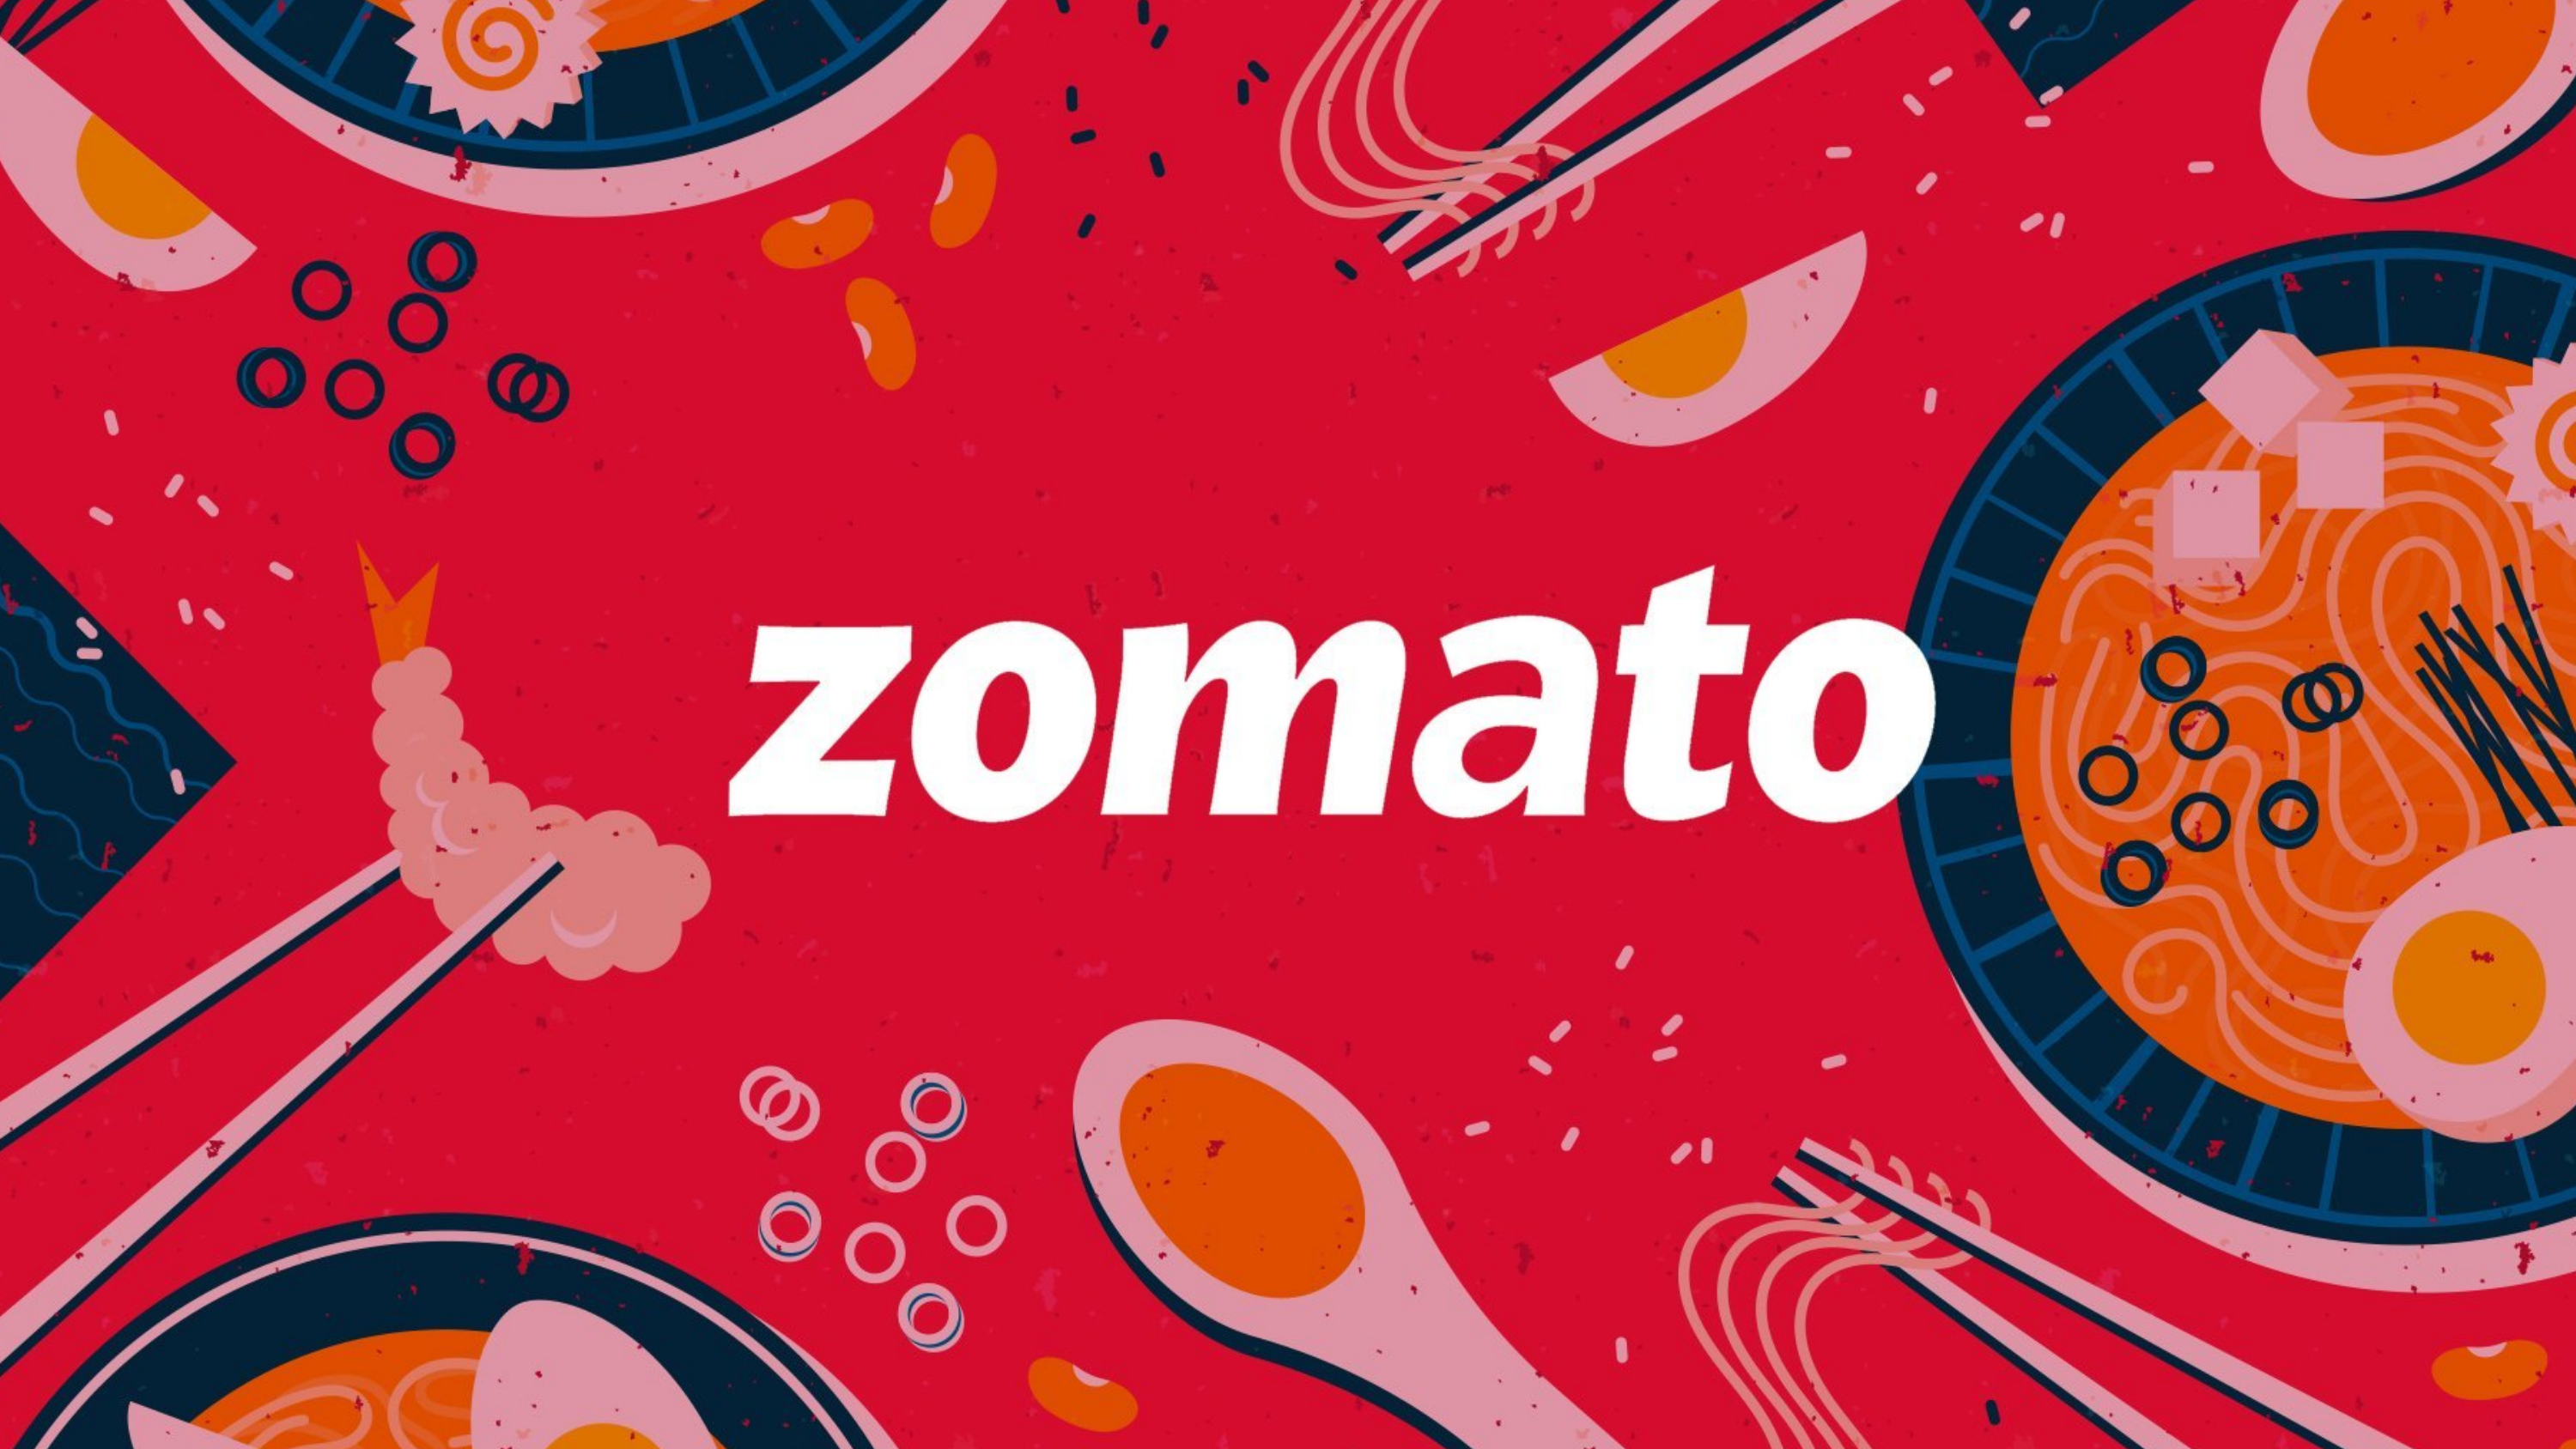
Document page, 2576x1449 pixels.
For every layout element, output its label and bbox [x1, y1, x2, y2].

text_box [0, 0, 2576, 1449]
